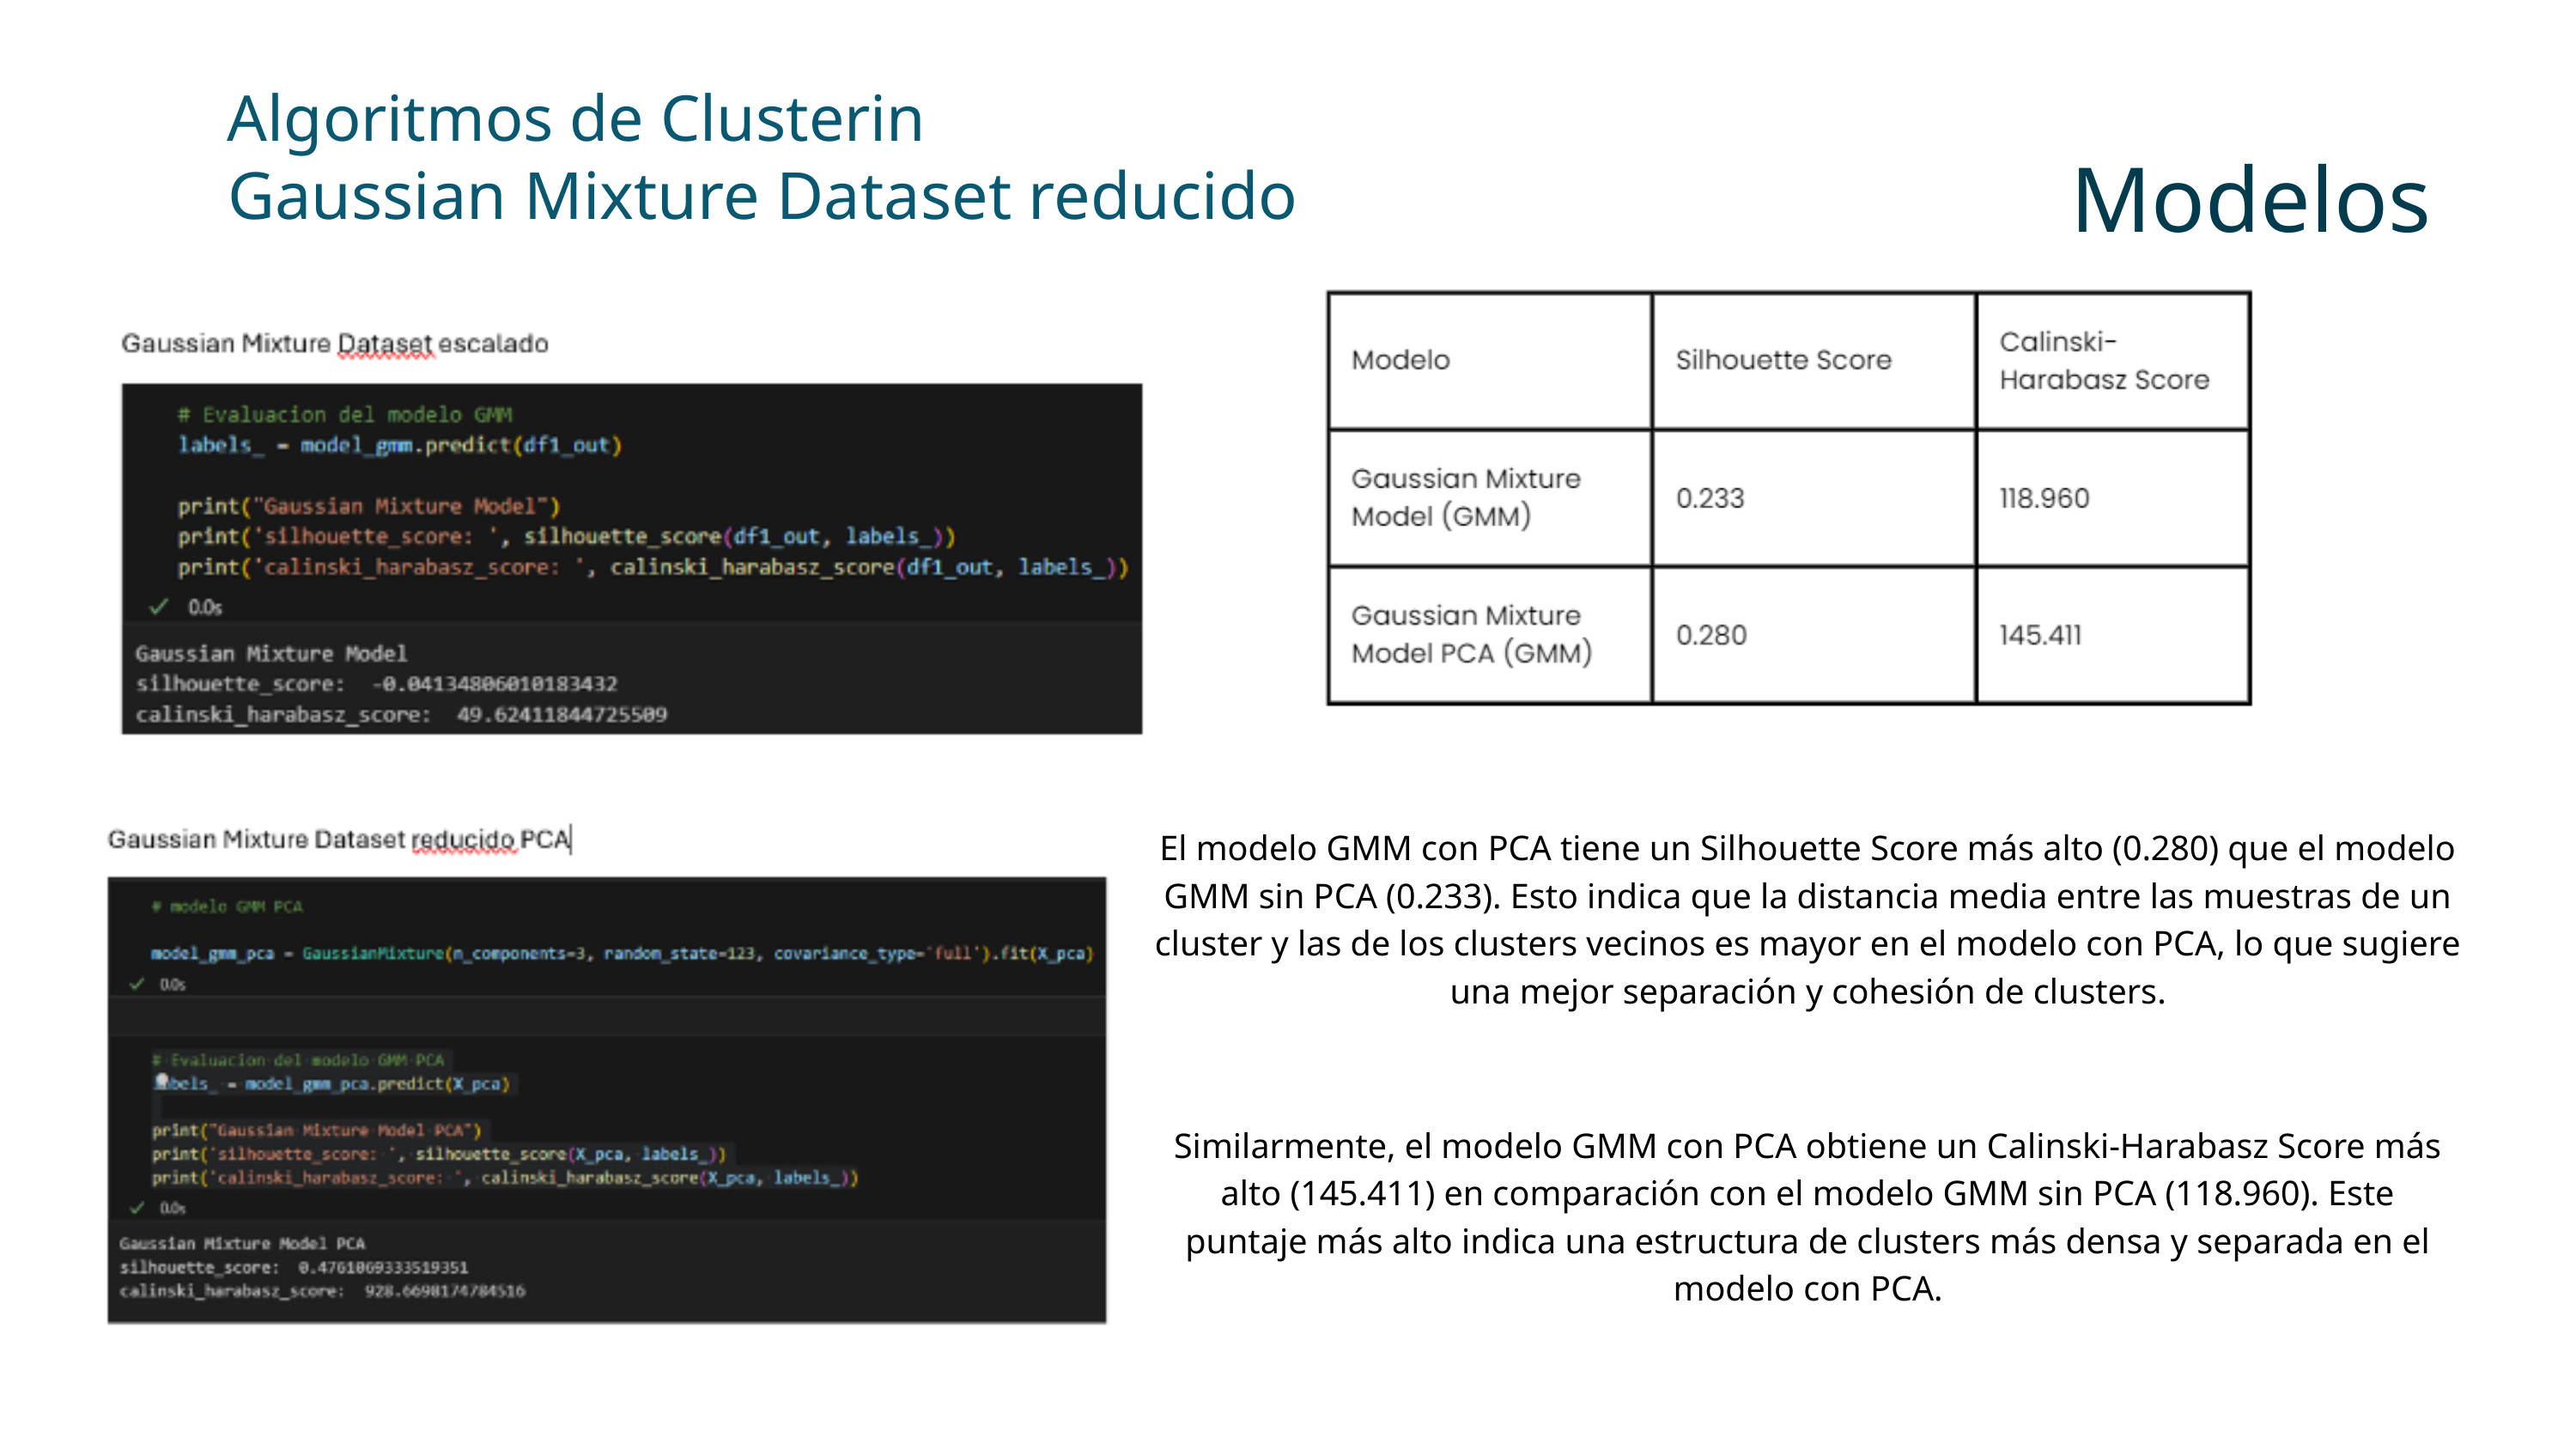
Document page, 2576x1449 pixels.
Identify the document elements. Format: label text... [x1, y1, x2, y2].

text_box El modelo GMM con PCA tiene un Silhouette Score más alto (0.280) que el modelo GMM sin PCA (0.233). Esto indica que la distancia media entre las muestras de un cluster y las de los clusters vecinos es mayor en el modelo con PCA, lo que sugiere una mejor separación y cohesión de clusters. [1147, 820, 2470, 1010]
text_box [1322, 285, 2265, 710]
text_box Gaussian Mixture Dataset reducido [228, 141, 1587, 233]
text_box [100, 317, 1148, 1335]
text_box Similarmente, el modelo GMM con PCA obtiene un Calinski-Harabasz Score más alto (145.411) en comparación con el modelo GMM sin PCA (118.960). Este puntaje más alto indica una estructura de clusters más densa y separada en el modelo con PCA. [1163, 1117, 2453, 1308]
text_box Modelos [1428, 124, 2432, 251]
text_box Algoritmos de Clusterin [228, 65, 1242, 155]
